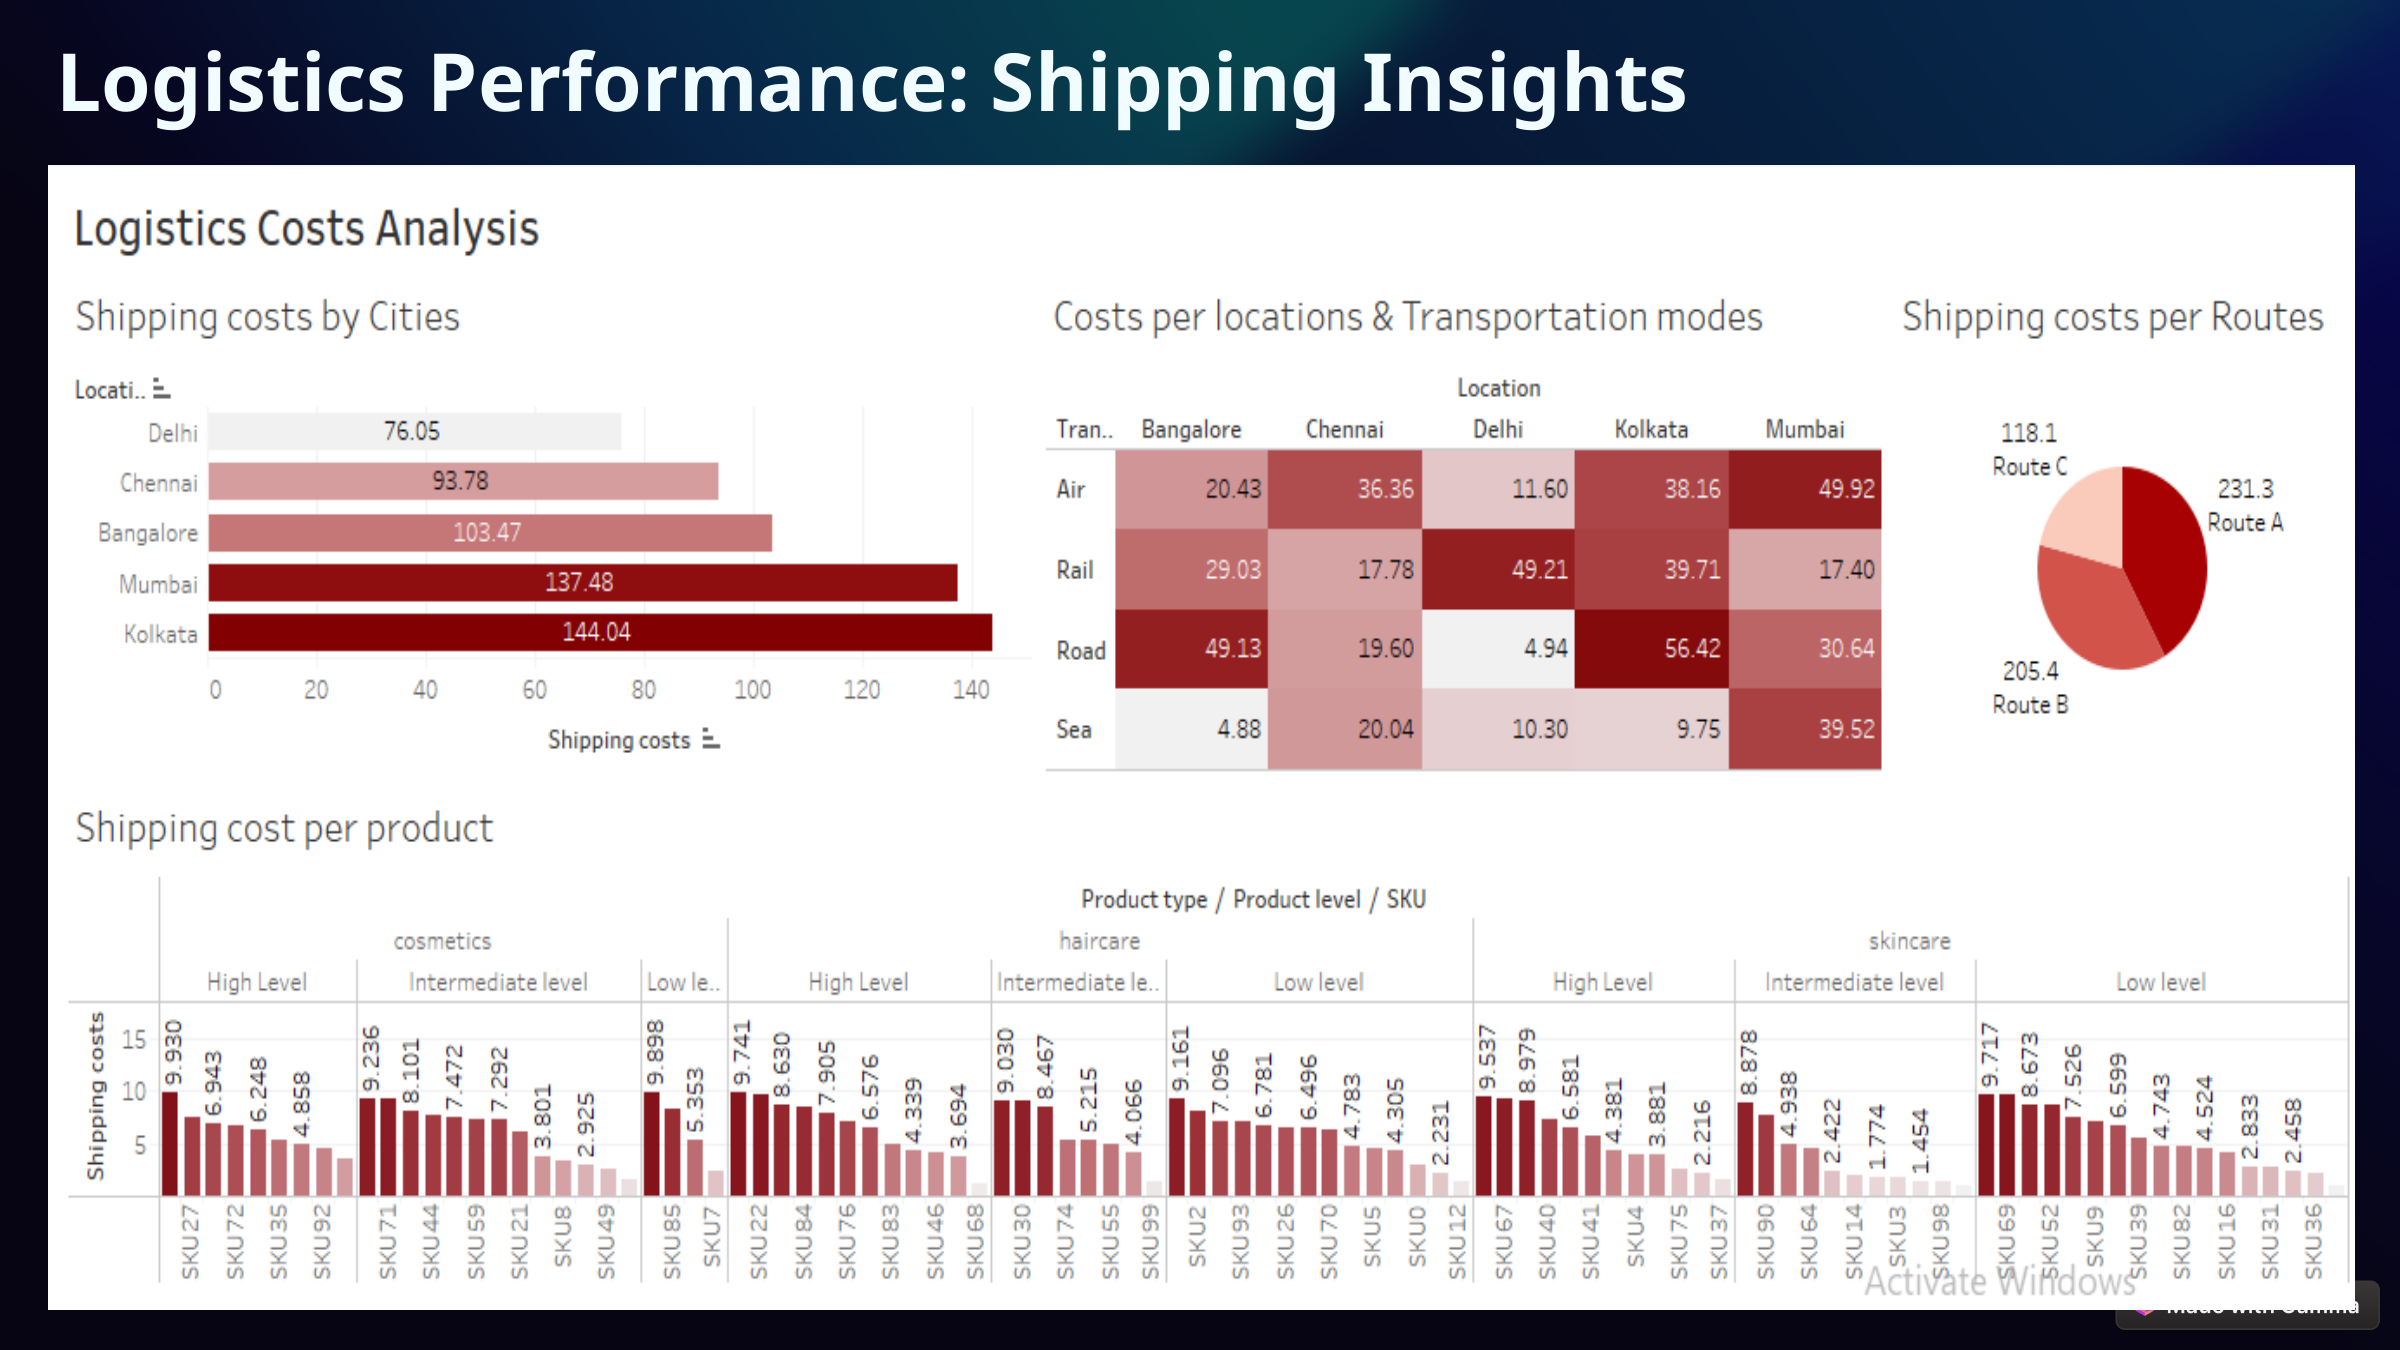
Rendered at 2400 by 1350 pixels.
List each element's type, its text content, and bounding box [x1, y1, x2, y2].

text_box Logistics Performance: Shipping Insights [56, 25, 1614, 128]
picture [48, 165, 2389, 1339]
